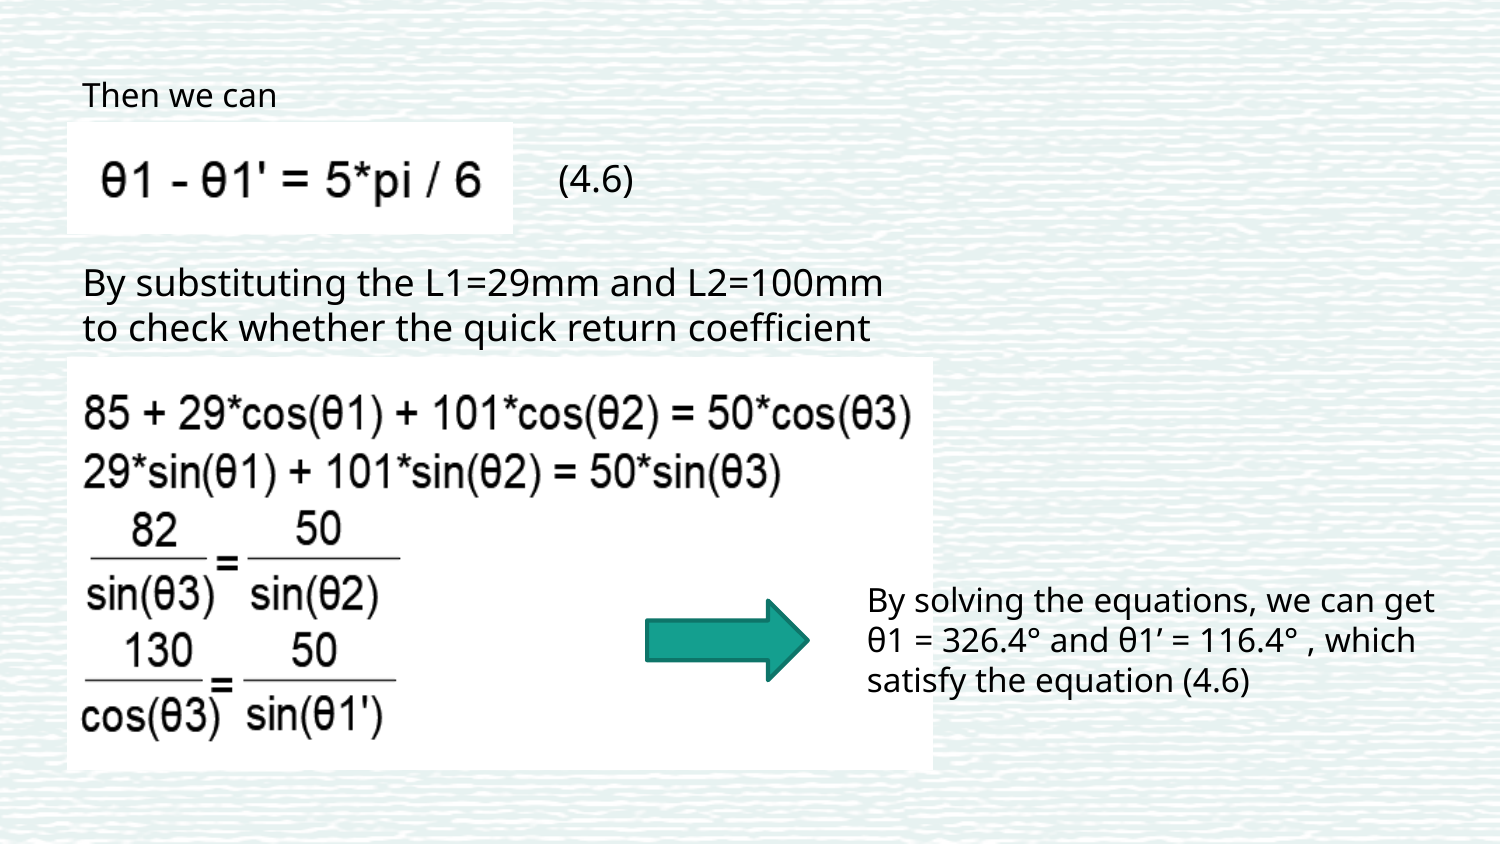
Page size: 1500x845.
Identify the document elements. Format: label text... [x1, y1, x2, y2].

text_box By solving the equations, we can get θ1 = 326.4° and θ1’ = 116.4° , which satisfy the equation (4.6) [937, 572, 1491, 707]
picture [67, 357, 933, 771]
text_box Then we can get: [67, 67, 324, 121]
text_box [67, 122, 648, 234]
text_box By substituting the L1=29mm and L2=100mm to check whether the quick return coefficient is 1.4. [67, 251, 901, 357]
